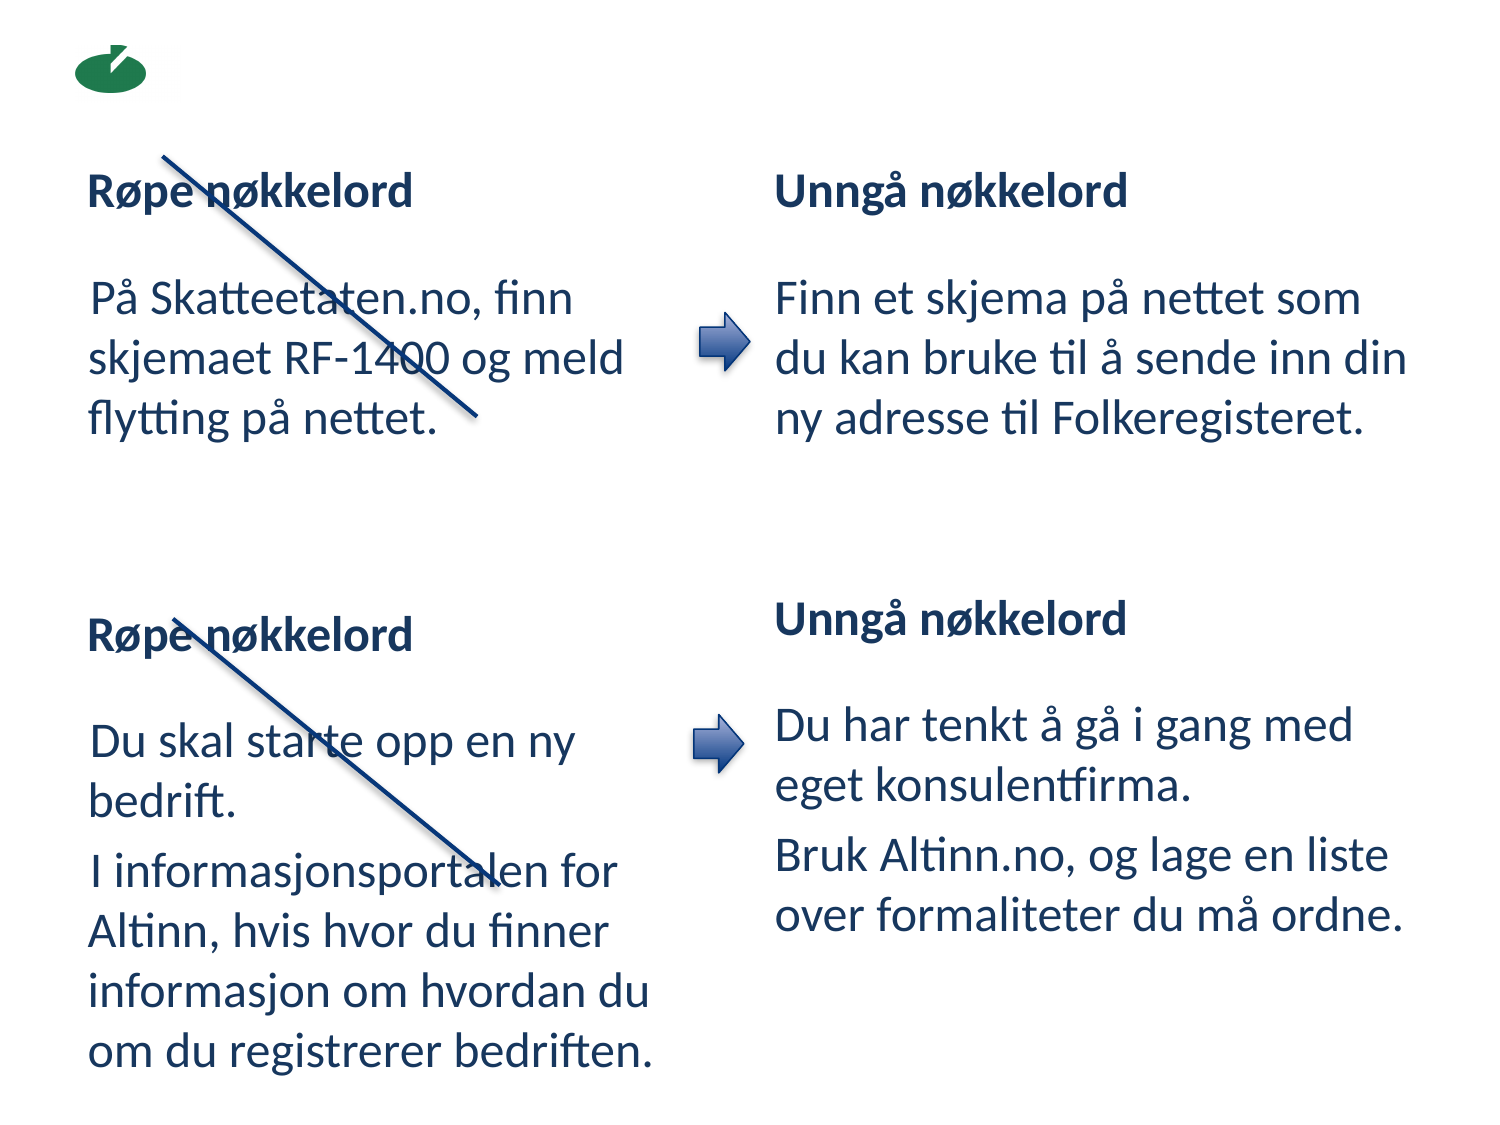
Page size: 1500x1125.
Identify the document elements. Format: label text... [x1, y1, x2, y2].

list På Skatteetaten.no, finn skjemaet RF-1400 og meld flytting på nettet. [72, 256, 653, 538]
picture [75, 45, 181, 103]
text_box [162, 155, 478, 417]
text_box Du skal starte opp en ny bedrift. I informasjonsportalen for Altinn, hvis hvor du finner informasjon om hvordan du om du registrerer bedriften. [72, 700, 707, 1100]
text_box Du har tenkt å gå i gang med eget konsulentfirma. Bruk Altinn.no, og lage en liste over formaliteter du må ordne. [759, 683, 1423, 1003]
text_box [699, 311, 751, 372]
list Finn et skjema på nettet som du kan bruke til å sende inn din ny adresse til Folkeregisteret. [759, 256, 1424, 536]
text_box Røpe nøkkelord [72, 564, 736, 670]
text_box [707, 713, 745, 774]
text_box Unngå nøkkelord [759, 547, 1423, 653]
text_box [172, 618, 501, 886]
list Unngå nøkkelord [759, 120, 1424, 226]
list Røpe nøkkelord [72, 120, 736, 226]
